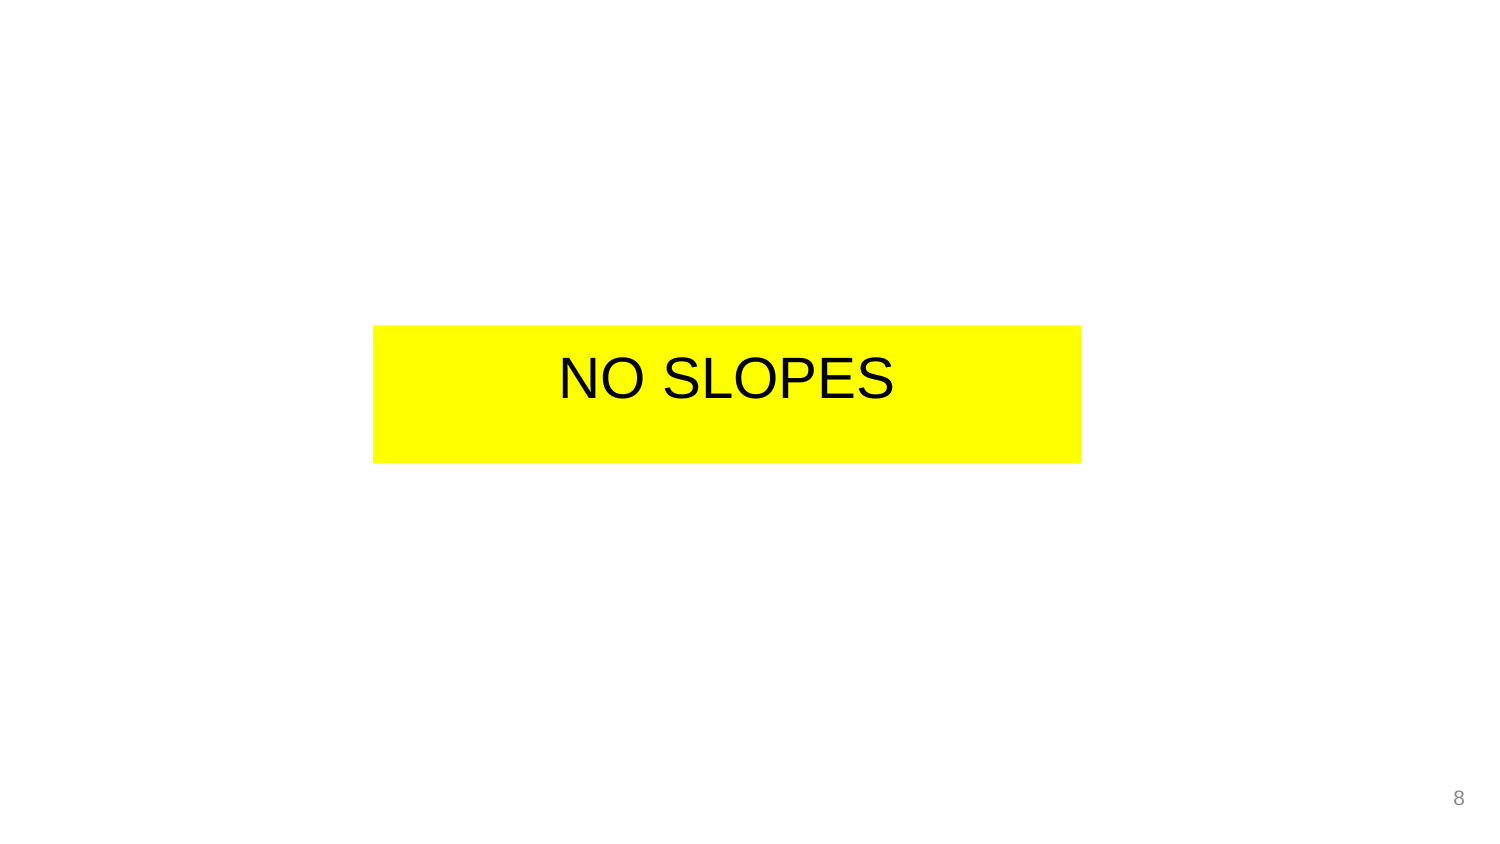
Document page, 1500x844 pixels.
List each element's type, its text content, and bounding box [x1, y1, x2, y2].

title NO SLOPES [373, 325, 1082, 463]
slide_number 8 [1389, 764, 1480, 830]
